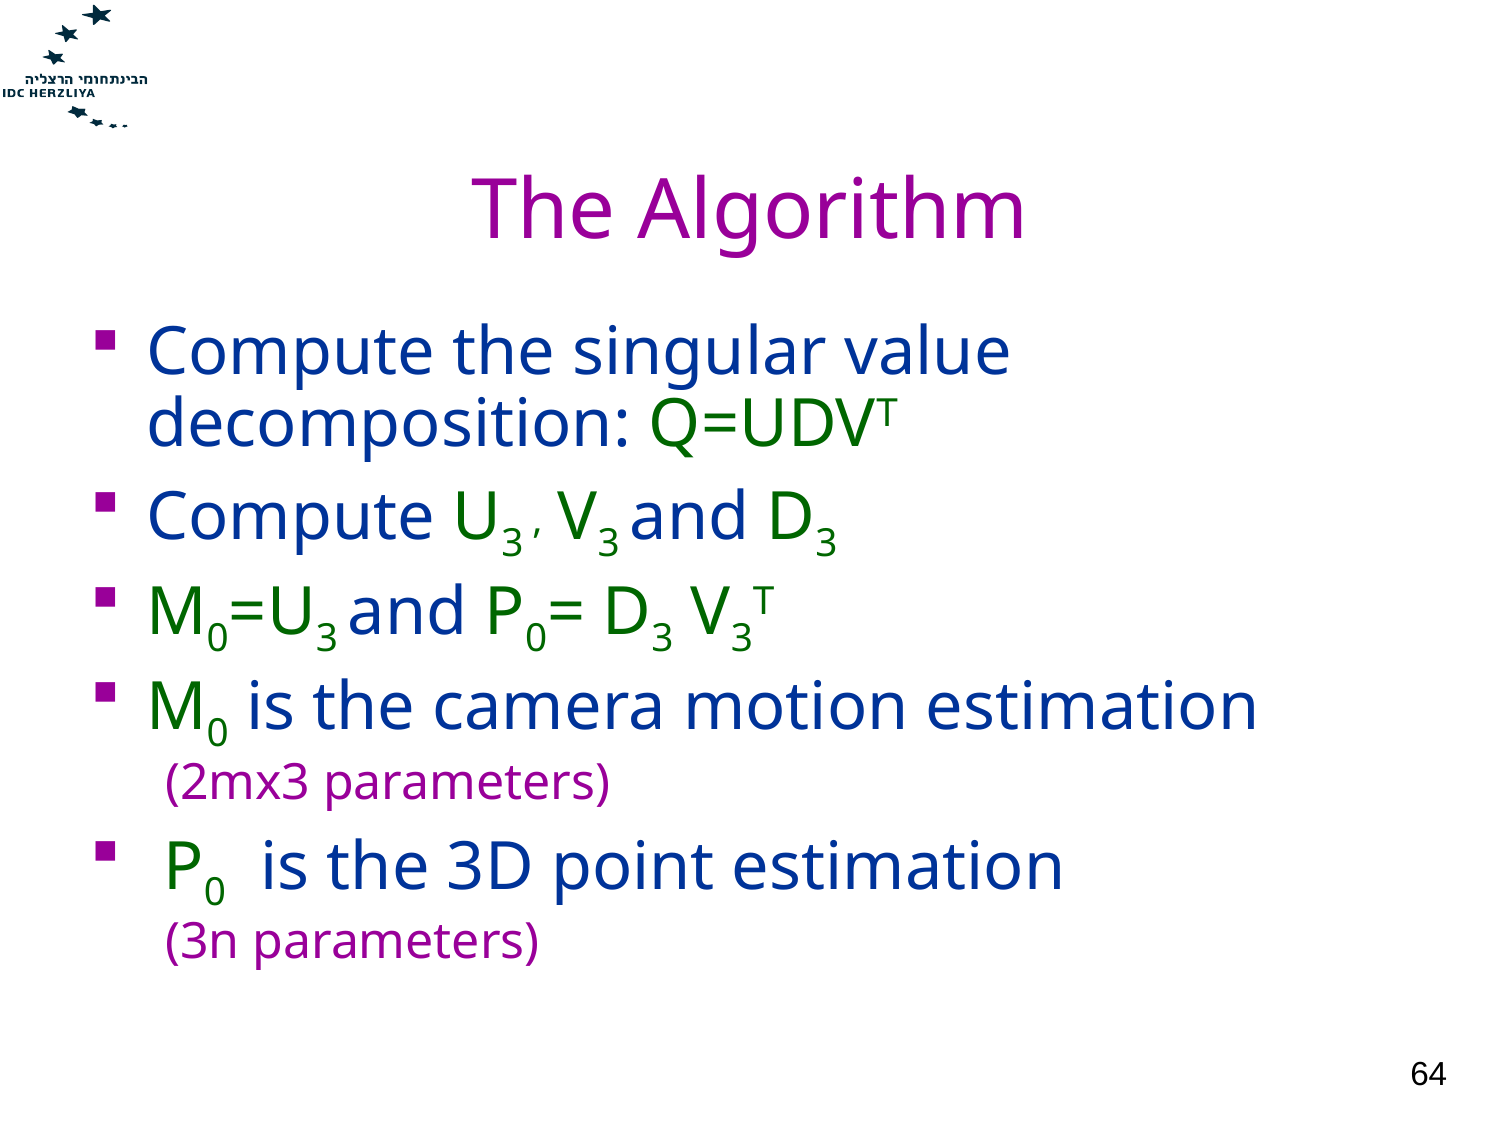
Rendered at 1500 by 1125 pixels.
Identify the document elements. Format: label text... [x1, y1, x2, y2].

list Compute the singular value decomposition: Q=UDVT Compute U3 ’ V3 and D3 M0=U3 and P0= D3 V3T M0 is the camera motion estimation (2mx3 parameters) P0 is the 3D point estimation (3n parameters) [74, 309, 1417, 994]
slide_number 64 [1149, 1024, 1463, 1101]
picture [0, 0, 150, 134]
title The Algorithm [112, 74, 1388, 263]
